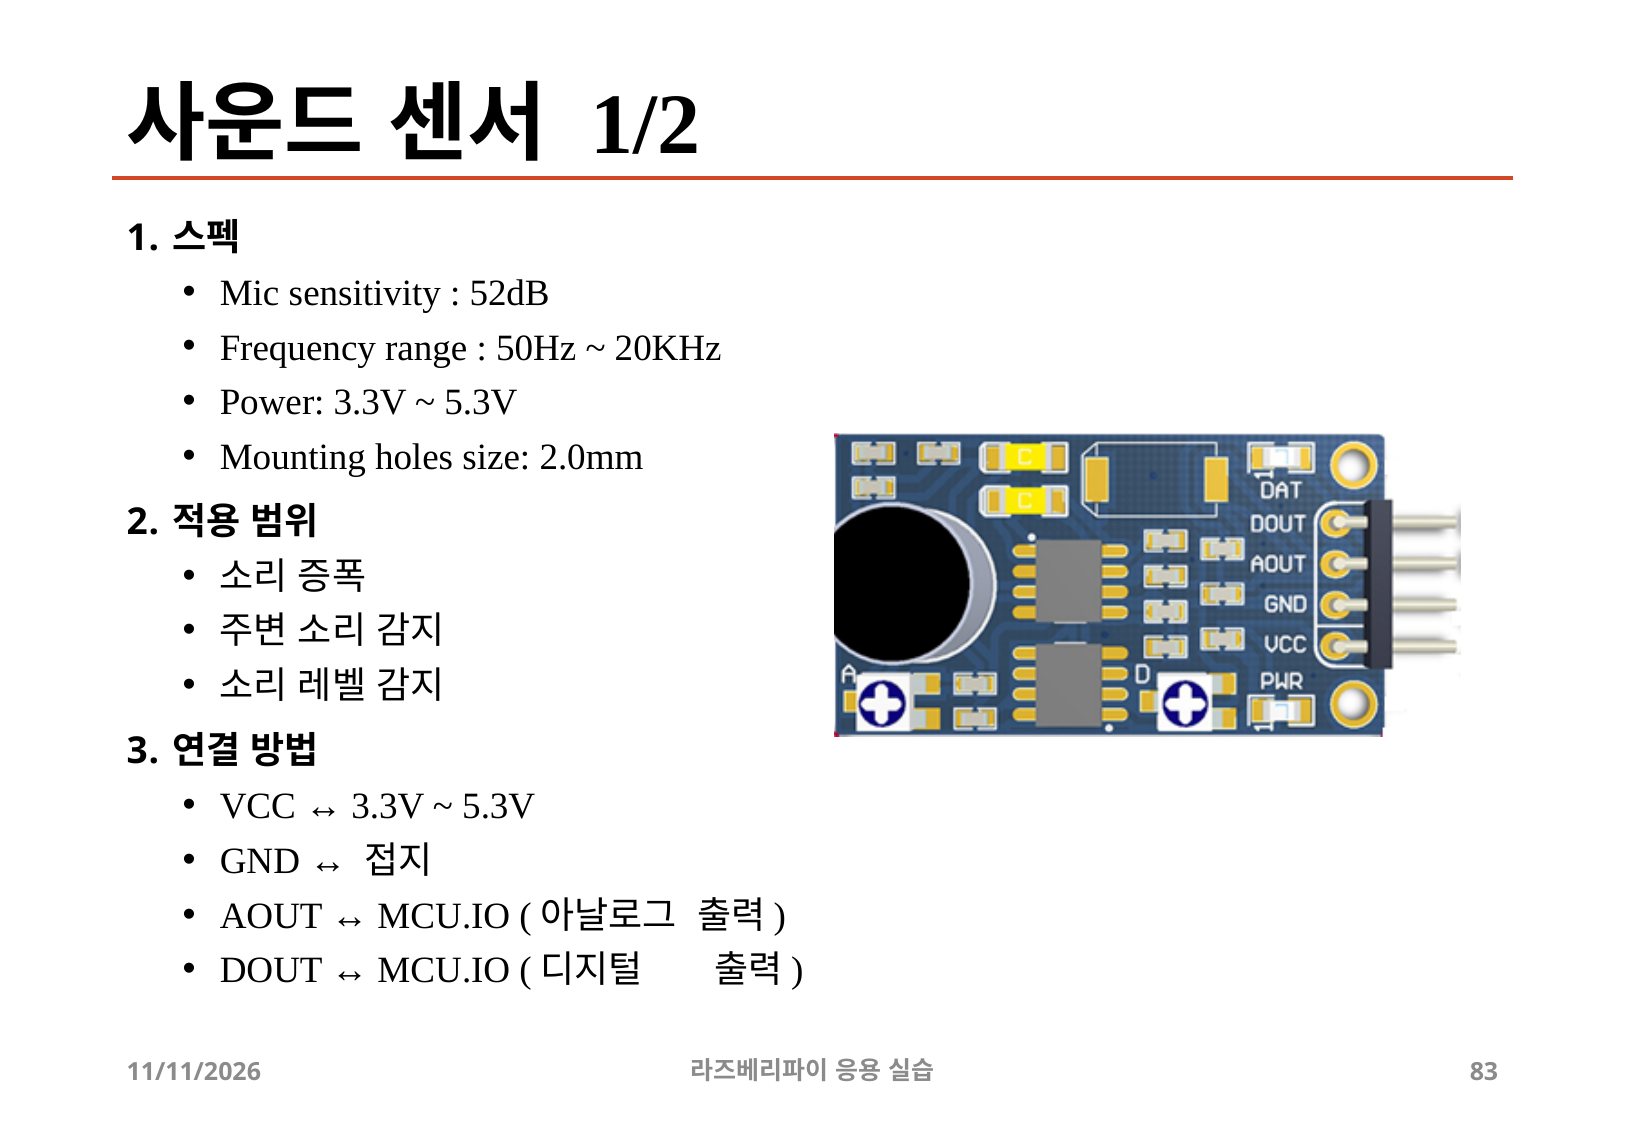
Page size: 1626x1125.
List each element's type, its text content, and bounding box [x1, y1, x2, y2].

title 사운드 센서 1/2 [111, 59, 1514, 179]
slide_number 83 [1147, 1042, 1514, 1103]
footer 라즈베리파이 응용 실습 [538, 1042, 1087, 1103]
picture [834, 433, 1461, 737]
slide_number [111, 1042, 478, 1103]
list 스펙 Mic sensitivity : 52dB Frequency range : 50Hz ~ 20KHz Power: 3.3V ~ 5.3V Mounting holes size: 2.0mm 적용 범위 소리 증폭 주변 소리 감지 소리 레벨 감지 연결 방법 VCC ↔ 3.3V ~ 5.3V GND ↔ 접지 AOUT ↔ MCU.IO (아날로그 출력) DOUT ↔ MCU.IO (디지털 출력) [111, 205, 1514, 1007]
